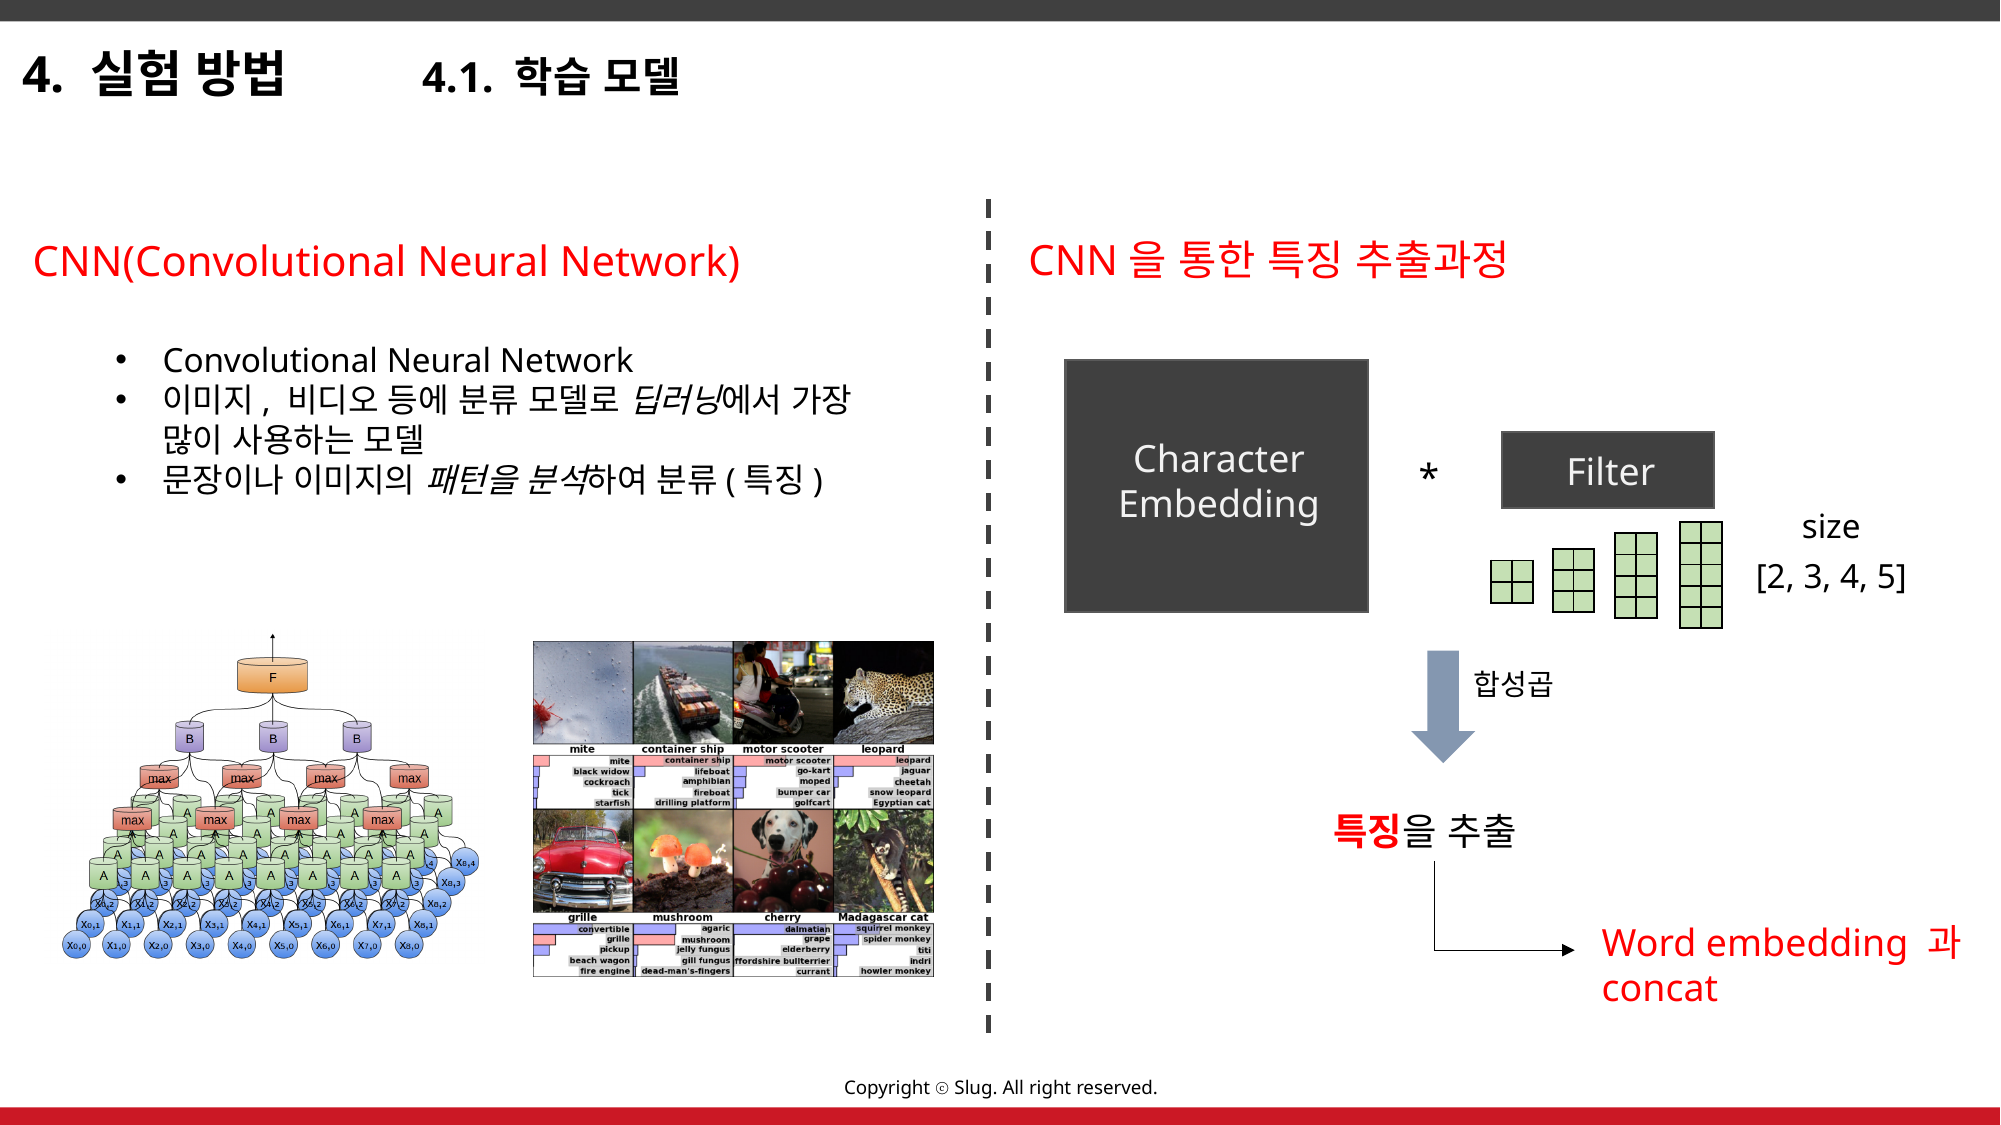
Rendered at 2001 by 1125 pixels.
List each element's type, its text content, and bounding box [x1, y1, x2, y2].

table_header [1702, 523, 1721, 542]
table_cell [1702, 565, 1721, 585]
text_box Character Embedding [1101, 428, 1337, 533]
table_header [1681, 523, 1700, 542]
table_cell [1574, 571, 1593, 590]
table_cell [1637, 555, 1656, 575]
text_box Convolutional Neural Network 이미지, 비디오 등에 분류 모델로 딥러닝에서 가장 많이 사용하는 모델 문장이나 이미지의 패턴을 분석하여 분류(특징) [100, 331, 922, 507]
text_box CNN을 통한 특징 추출과정 [1013, 226, 1615, 291]
table_header [1554, 550, 1573, 569]
text_box 4. 실험 방법 [7, 35, 651, 111]
table_cell [1637, 577, 1656, 596]
table_cell [1702, 608, 1721, 627]
table_header [1574, 550, 1593, 569]
text_box * [1404, 446, 1513, 507]
table_cell [1681, 608, 1700, 627]
text_box 특징을 추출 [1318, 800, 1628, 860]
text_box 합성곱 [1458, 658, 1587, 709]
text_box 4.1. 학습 모델 [407, 43, 1280, 108]
table_cell [1616, 555, 1635, 575]
table_cell [1616, 577, 1635, 596]
table_cell [1492, 583, 1511, 602]
text_box Word embedding 과 concat [1586, 911, 1989, 1017]
table_cell [1616, 598, 1635, 617]
text_box [1501, 431, 1715, 509]
picture [44, 629, 485, 964]
table_cell [1554, 592, 1573, 611]
text_box [1411, 650, 1476, 764]
table_header [1492, 561, 1511, 581]
table_header [1637, 534, 1656, 554]
text_box size [1787, 497, 1876, 553]
text_box [1064, 359, 1369, 613]
table_cell [1681, 587, 1700, 606]
table_cell [1702, 587, 1721, 606]
table_header [1616, 534, 1635, 554]
table_cell [1574, 592, 1593, 611]
table_header [1513, 561, 1532, 581]
text_box Filter [1551, 440, 1706, 500]
picture [523, 631, 936, 983]
text_box CNN(Convolutional Neural Network) [17, 227, 900, 292]
table_cell [1637, 598, 1656, 617]
table_cell [1681, 544, 1700, 564]
text_box [2, 3, 4, 5] [1741, 548, 1923, 603]
table_cell [1554, 571, 1573, 590]
table_cell [1681, 565, 1700, 585]
table_cell [1702, 544, 1721, 564]
table_cell [1513, 583, 1532, 602]
